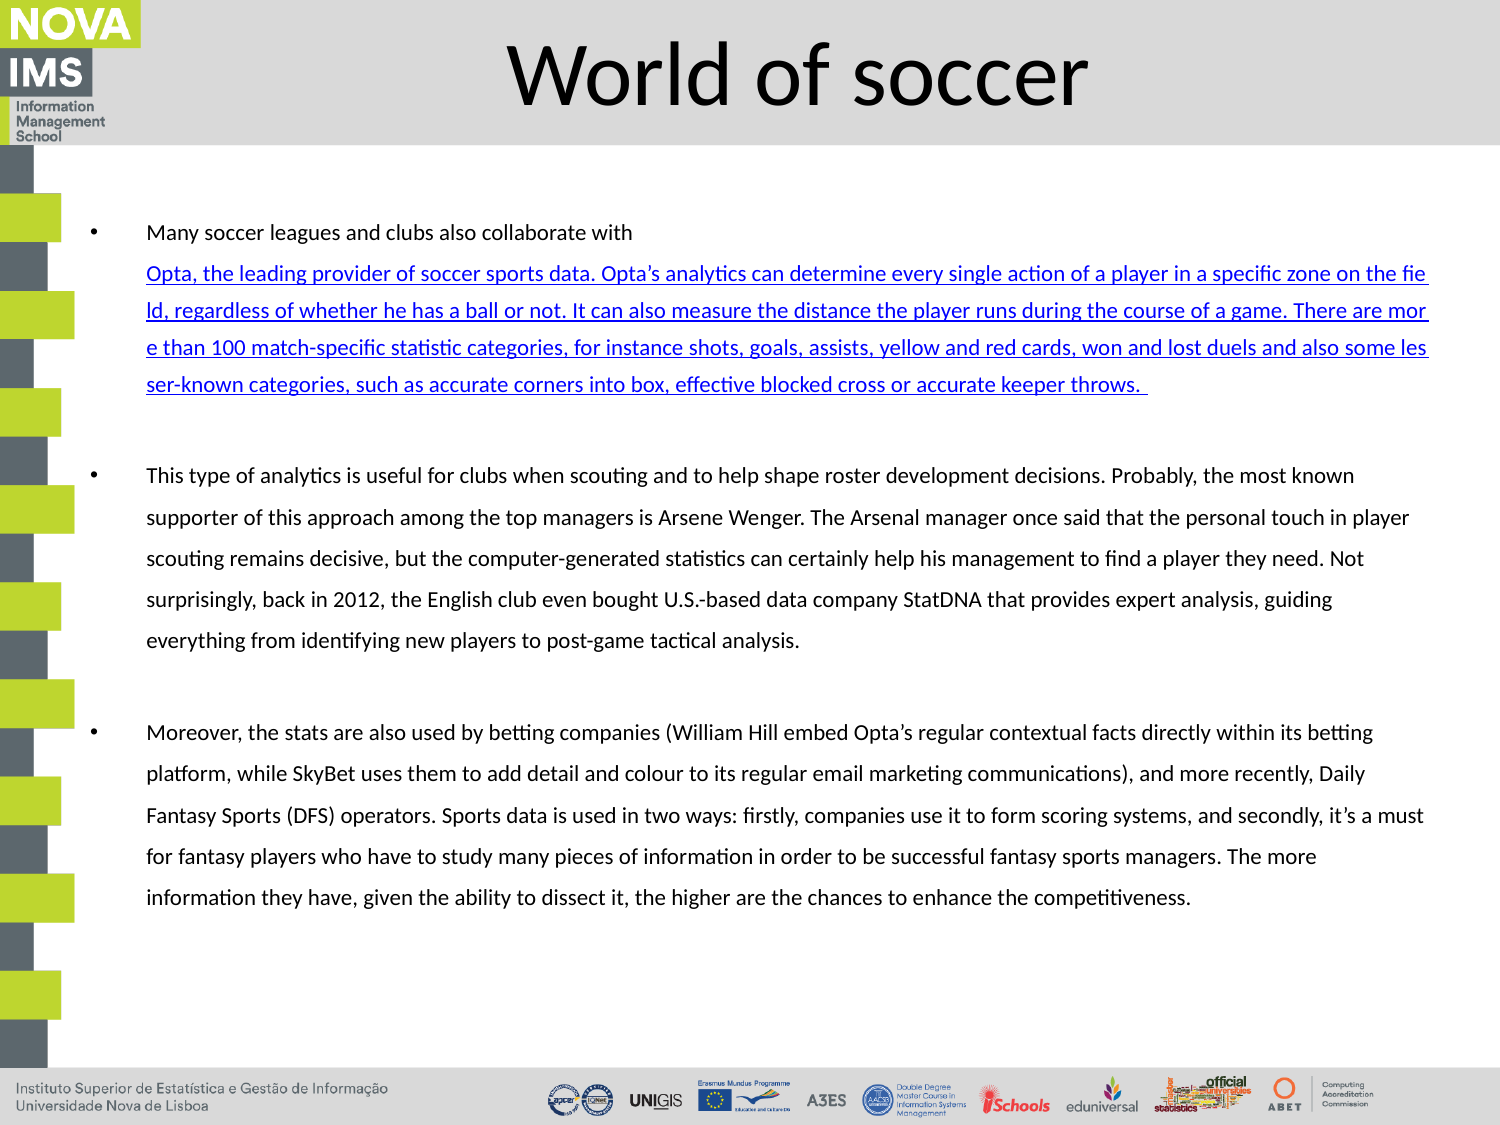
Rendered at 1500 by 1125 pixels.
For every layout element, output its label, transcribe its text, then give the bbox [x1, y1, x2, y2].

list Many soccer leagues and clubs also collaborate with Opta, the leading provider of soccer sports data. Opta’s analytics can determine every single action of a player in a specific zone on the field, regardless of whether he has a ball or not. It can also measure the distance the player runs during the course of a game. There are more than 100 match-specific statistic categories, for instance shots, goals, assists, yellow and red cards, won and lost duels and also some lesser-known categories, such as accurate corners into box, effective blocked cross or accurate keeper throws. This type of analytics is useful for clubs when scouting and to help shape roster development decisions. Probably, the most known supporter of this approach among the top managers is Arsene Wenger. The Arsenal manager once said that the personal touch in player scouting remains decisive, but the computer-generated statistics can certainly help his management to find a player they need. Not surprisingly, back in 2012, the English club even bought U.S.-based data company StatDNA that provides expert analysis, guiding everything from identifying new players to post-game tactical analysis. Moreover, the stats are also used by betting companies (William Hill embed Opta’s regular contextual facts directly within its betting platform, while SkyBet uses them to add detail and colour to its regular email marketing communications), and more recently, Daily Fantasy Sports (DFS) operators. Sports data is used in two ways: firstly, companies use it to form scoring systems, and secondly, it’s a must for fantasy players who have to study many pieces of information in order to be successful fantasy sports managers. The more information they have, given the ability to dissect it, the higher are the chances to enhance the competitiveness. [75, 196, 1447, 1005]
title World of soccer [123, 0, 1474, 138]
picture [0, 0, 1500, 1125]
